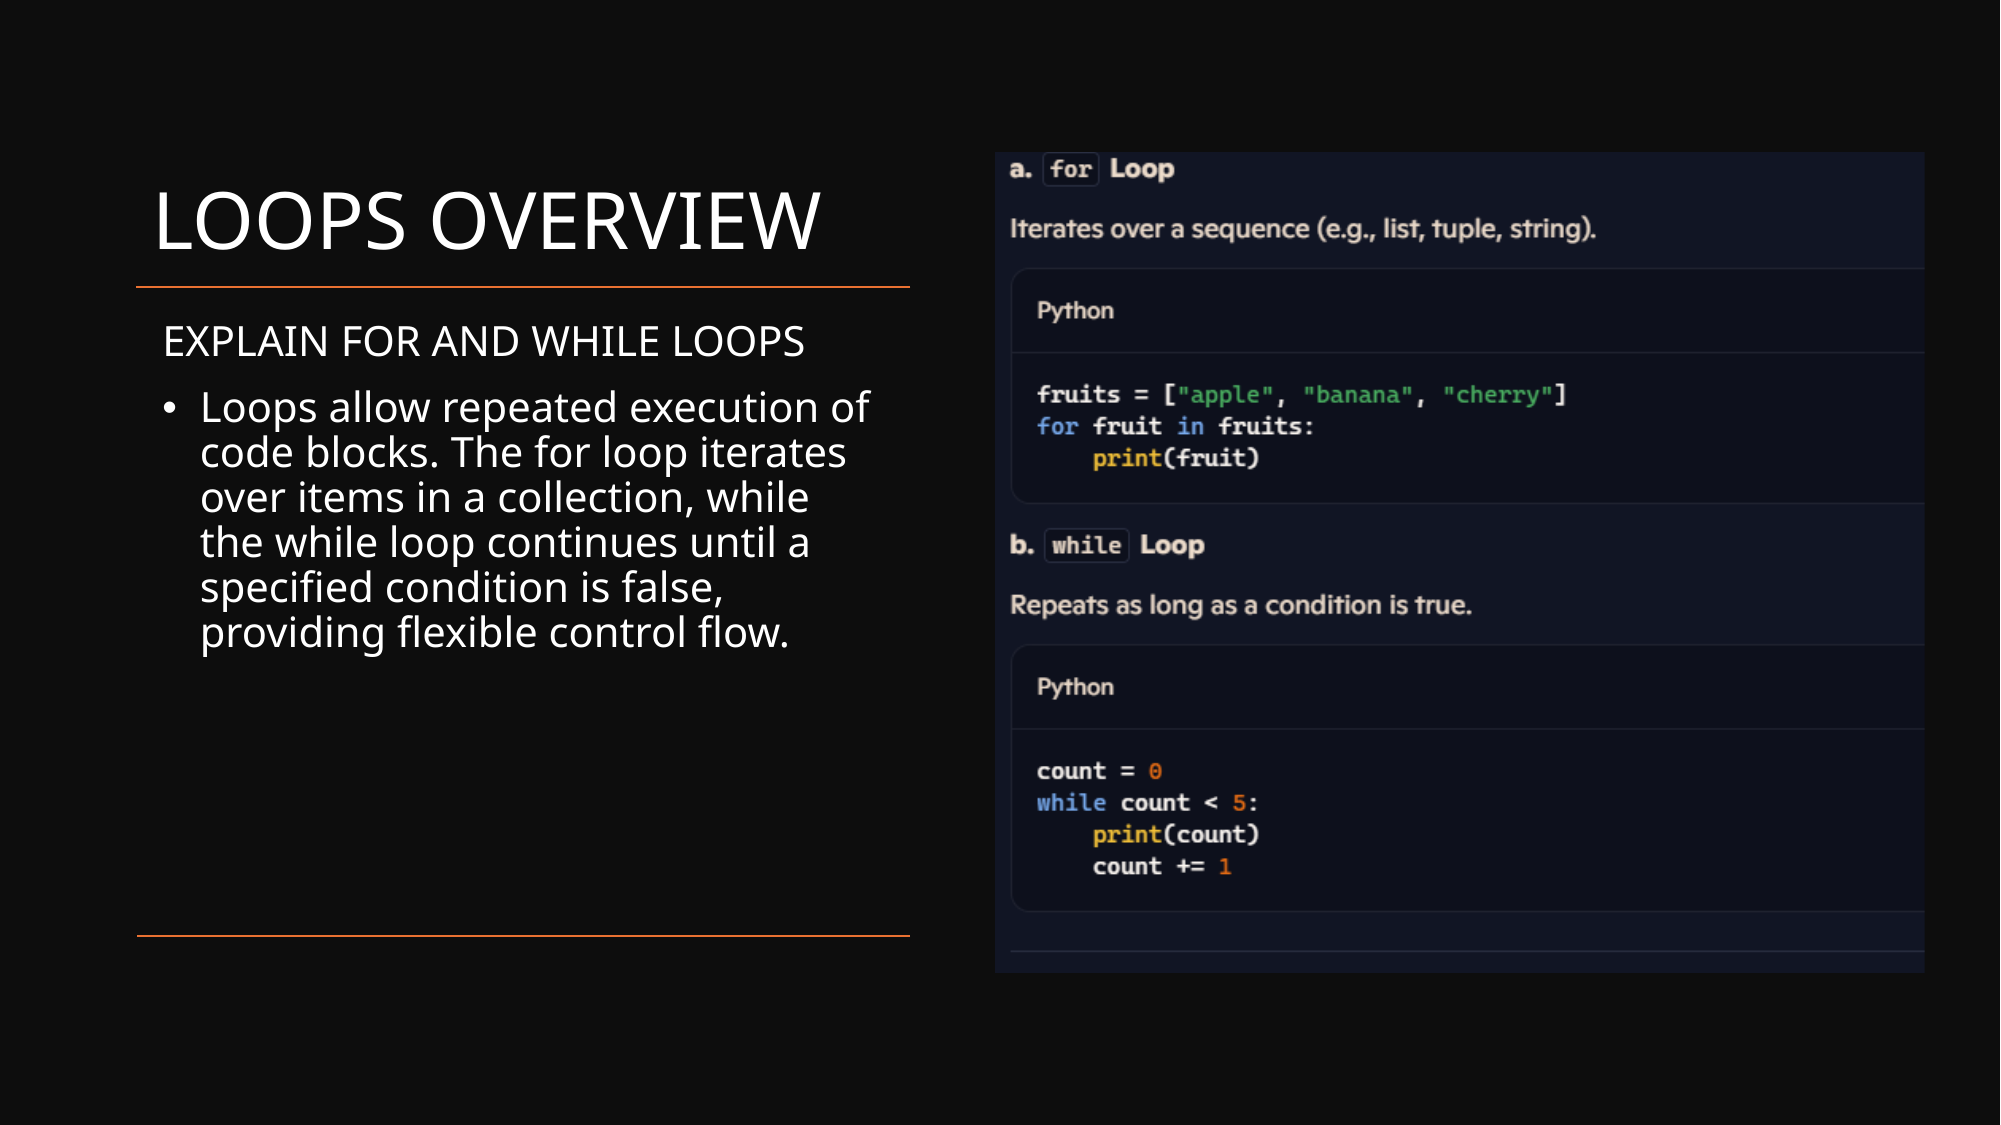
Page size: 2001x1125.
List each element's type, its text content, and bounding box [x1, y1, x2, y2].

title LOOPS OVERVIEW [137, 73, 910, 275]
picture [994, 151, 1926, 974]
list EXPLAIN FOR AND WHILE LOOPS Loops allow repeated execution of code blocks. The for loop iterates over items in a collection, while the while loop continues until a specified condition is false, providing flexible control flow. [147, 313, 900, 912]
text_box [0, 0, 2000, 1125]
